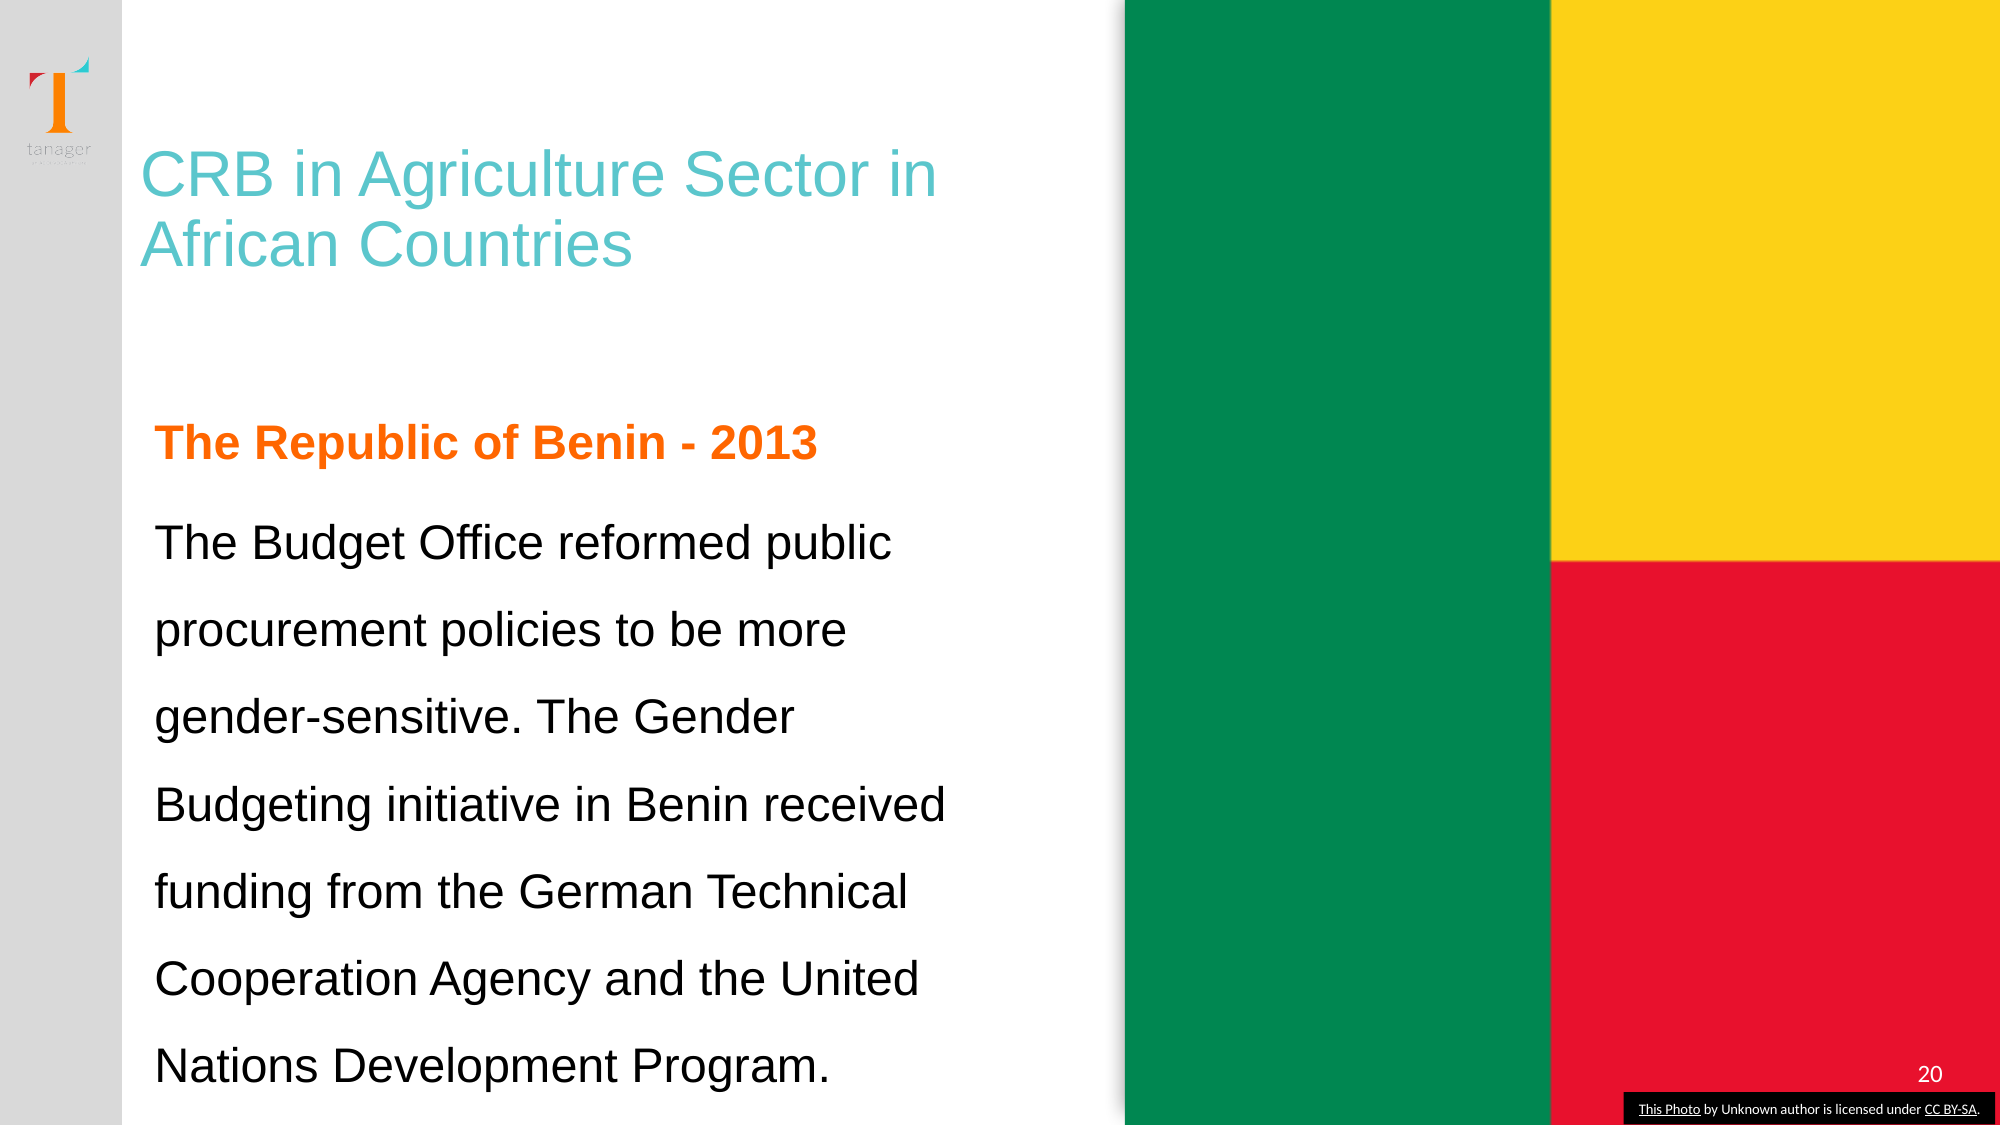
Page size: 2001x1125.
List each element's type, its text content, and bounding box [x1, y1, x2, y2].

text_box [0, 0, 123, 1125]
text_box [123, 0, 1124, 1125]
picture [1124, 0, 2000, 1125]
list The Republic of Benin - 2013 The Budget Office reformed public procurement policies to be more gender-sensitive. The Gender Budgeting initiative in Benin received funding from the German Technical Cooperation Agency and the United Nations Development Program. [139, 349, 1015, 1100]
title CRB in Agriculture Sector in African Countries [124, 68, 1110, 290]
picture [27, 53, 91, 166]
